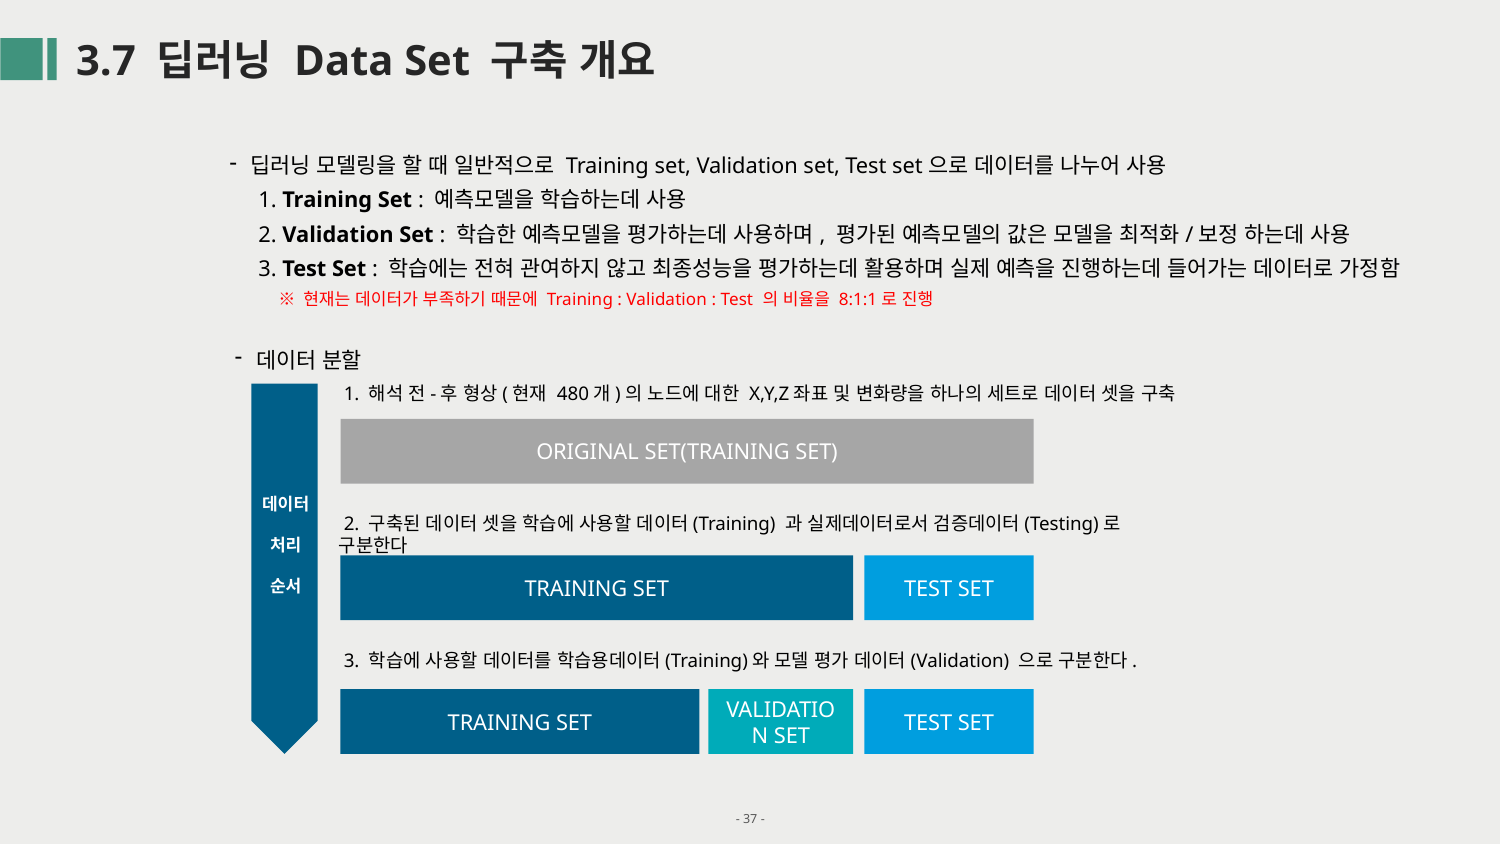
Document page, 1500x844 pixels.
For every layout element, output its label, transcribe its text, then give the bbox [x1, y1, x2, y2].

text_box 데이터 분할 [220, 312, 384, 380]
text_box 데이터 처리 순서 [247, 485, 325, 604]
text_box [0, 38, 57, 81]
text_box 딥러닝 모델링을 할 때 일반적으로 Training set, Validation set, Test set으로 데이터를 나누어 사용 1. Training Set : 예측모델을 학습하는데 사용 2. Validation Set : 학습한 예측모델을 평가하는데 사용하며, 평가된 예측모델의 값은 모델을 최적화/보정 하는데 사용 3. Test Set : 학습에는 전혀 관여하지 않고 최종성능을 평가하는데 활용하며 실제 예측을 진행하는데 들어가는 데이터로 가정함 [214, 136, 1416, 323]
text_box [250, 382, 319, 485]
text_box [323, 640, 1196, 754]
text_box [323, 374, 1196, 484]
text_box ※ 현재는 데이터가 부족하기 때문에 Training : Validation : Test 의 비율을 8:1:1로 진행 [259, 280, 986, 316]
text_box 3.7 딥러닝 Data Set 구축 개요 [61, 26, 959, 92]
text_box [250, 604, 319, 756]
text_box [323, 504, 1196, 621]
